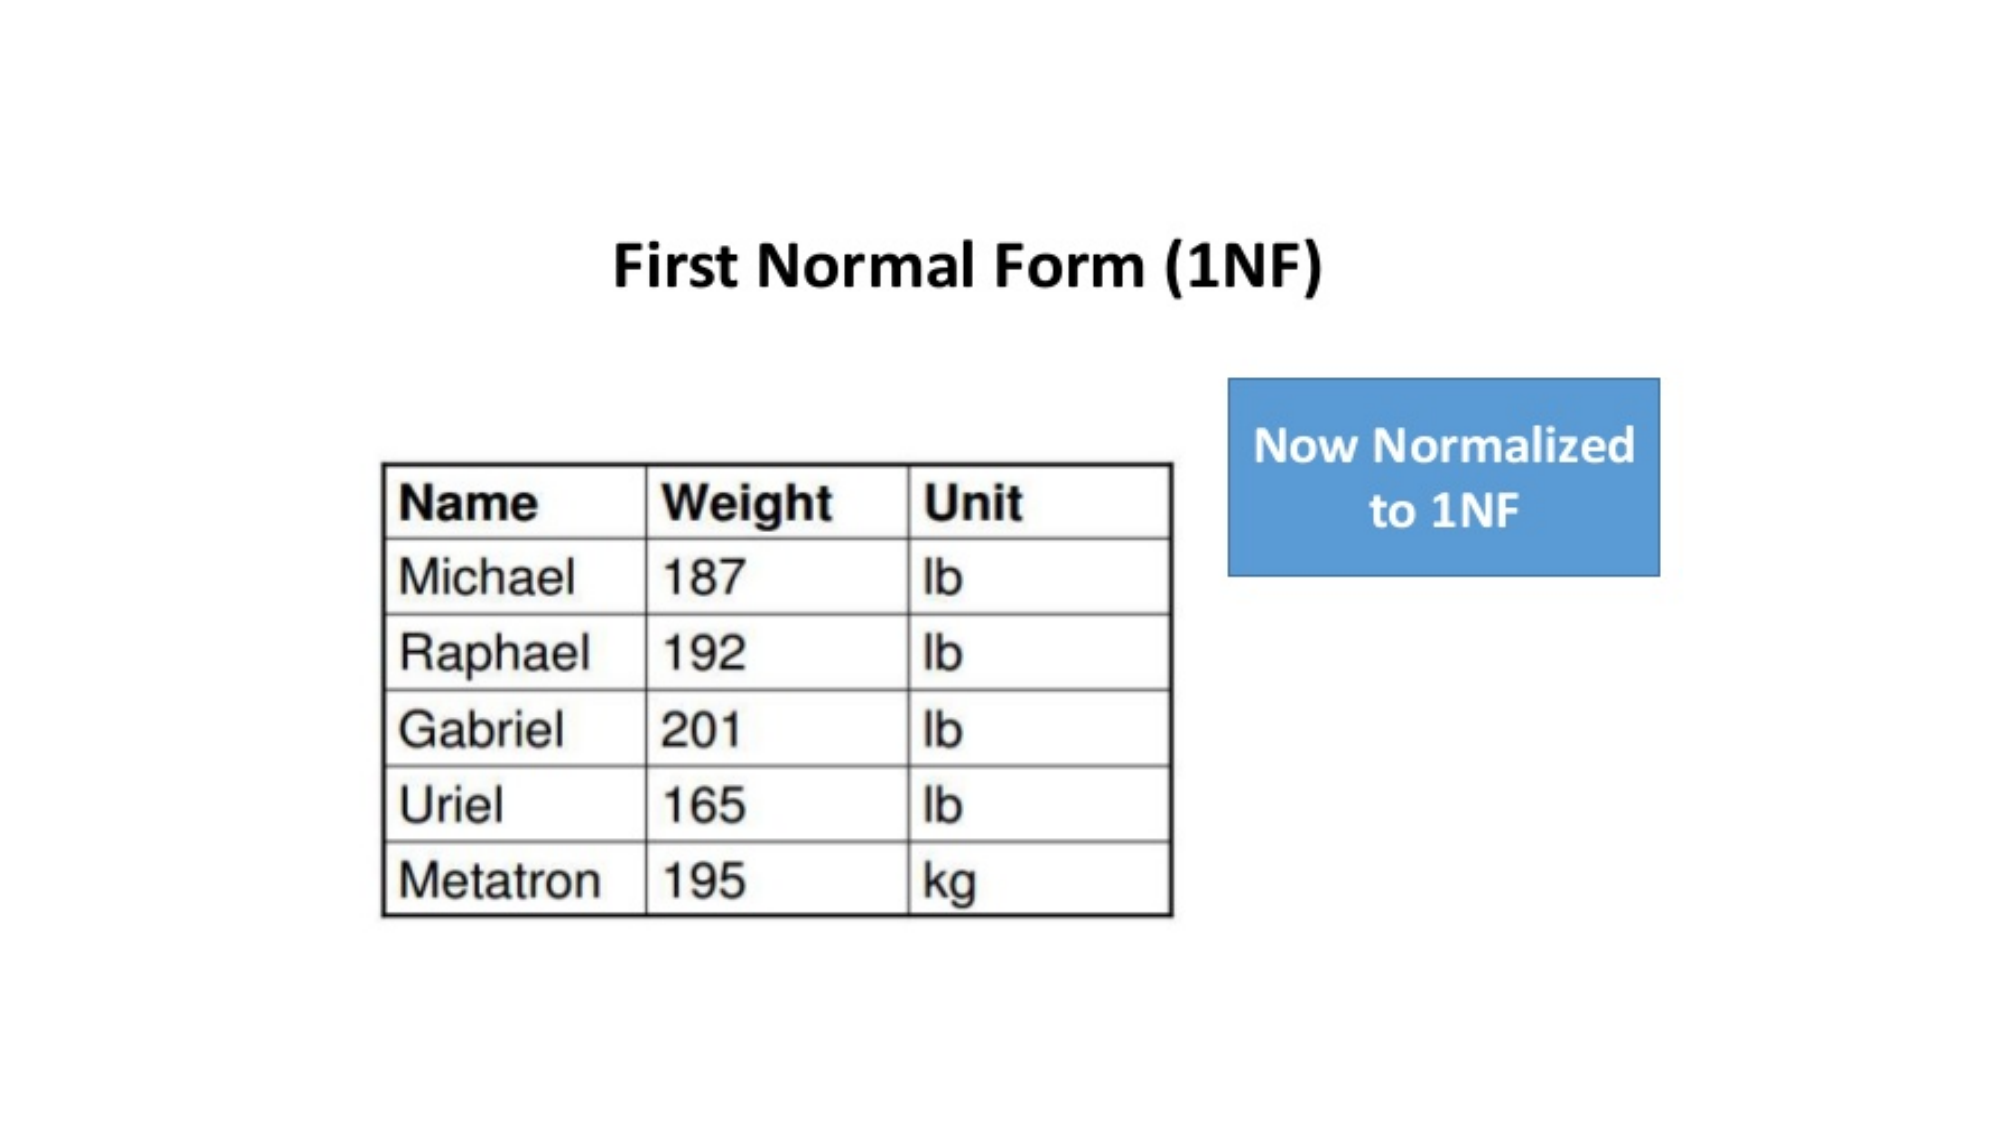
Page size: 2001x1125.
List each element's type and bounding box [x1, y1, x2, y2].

picture [285, 216, 1708, 1006]
